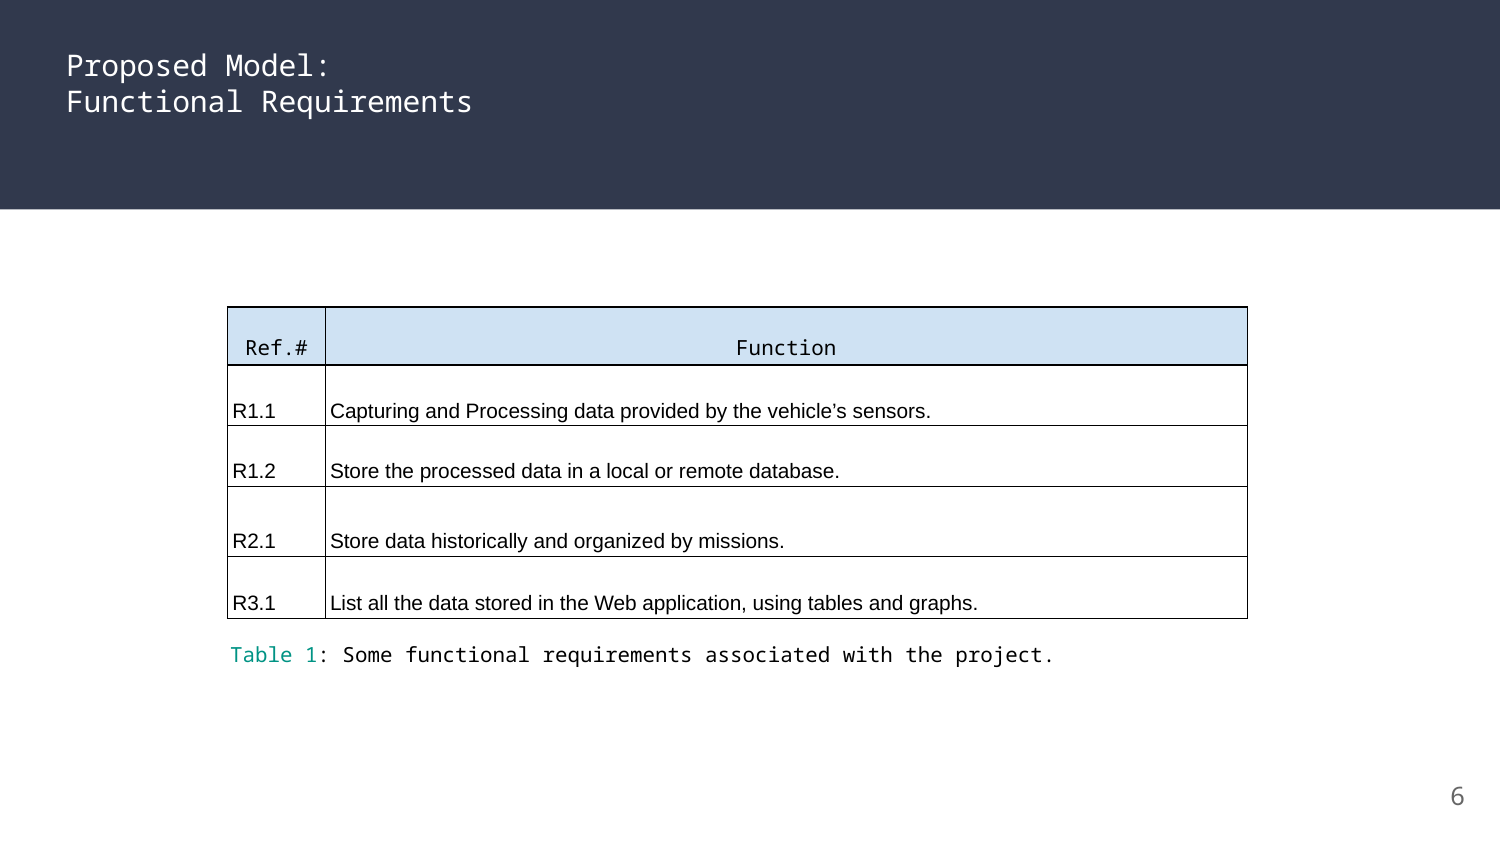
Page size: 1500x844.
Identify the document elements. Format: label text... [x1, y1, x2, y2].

table_cell Store the processed data in a local or remote database. [326, 426, 1247, 486]
title Proposed Model: Functional Requirements [51, 32, 1449, 135]
table_cell R2.1 [228, 487, 325, 556]
table_header Ref.# [228, 308, 325, 364]
table_cell Capturing and Processing data provided by the vehicle’s sensors. [326, 366, 1247, 425]
table_cell R3.1 [228, 557, 325, 618]
table_cell Store data historically and organized by missions. [326, 487, 1247, 556]
table_cell R1.2 [228, 426, 325, 486]
slide_number ‹#› [1389, 764, 1480, 830]
table_cell List all the data stored in the Web application, using tables and graphs. [326, 557, 1247, 618]
table_cell R1.1 [228, 366, 325, 425]
text_box Table 1: Some functional requirements associated with the project. [215, 628, 1114, 680]
table_header Function [326, 308, 1247, 364]
